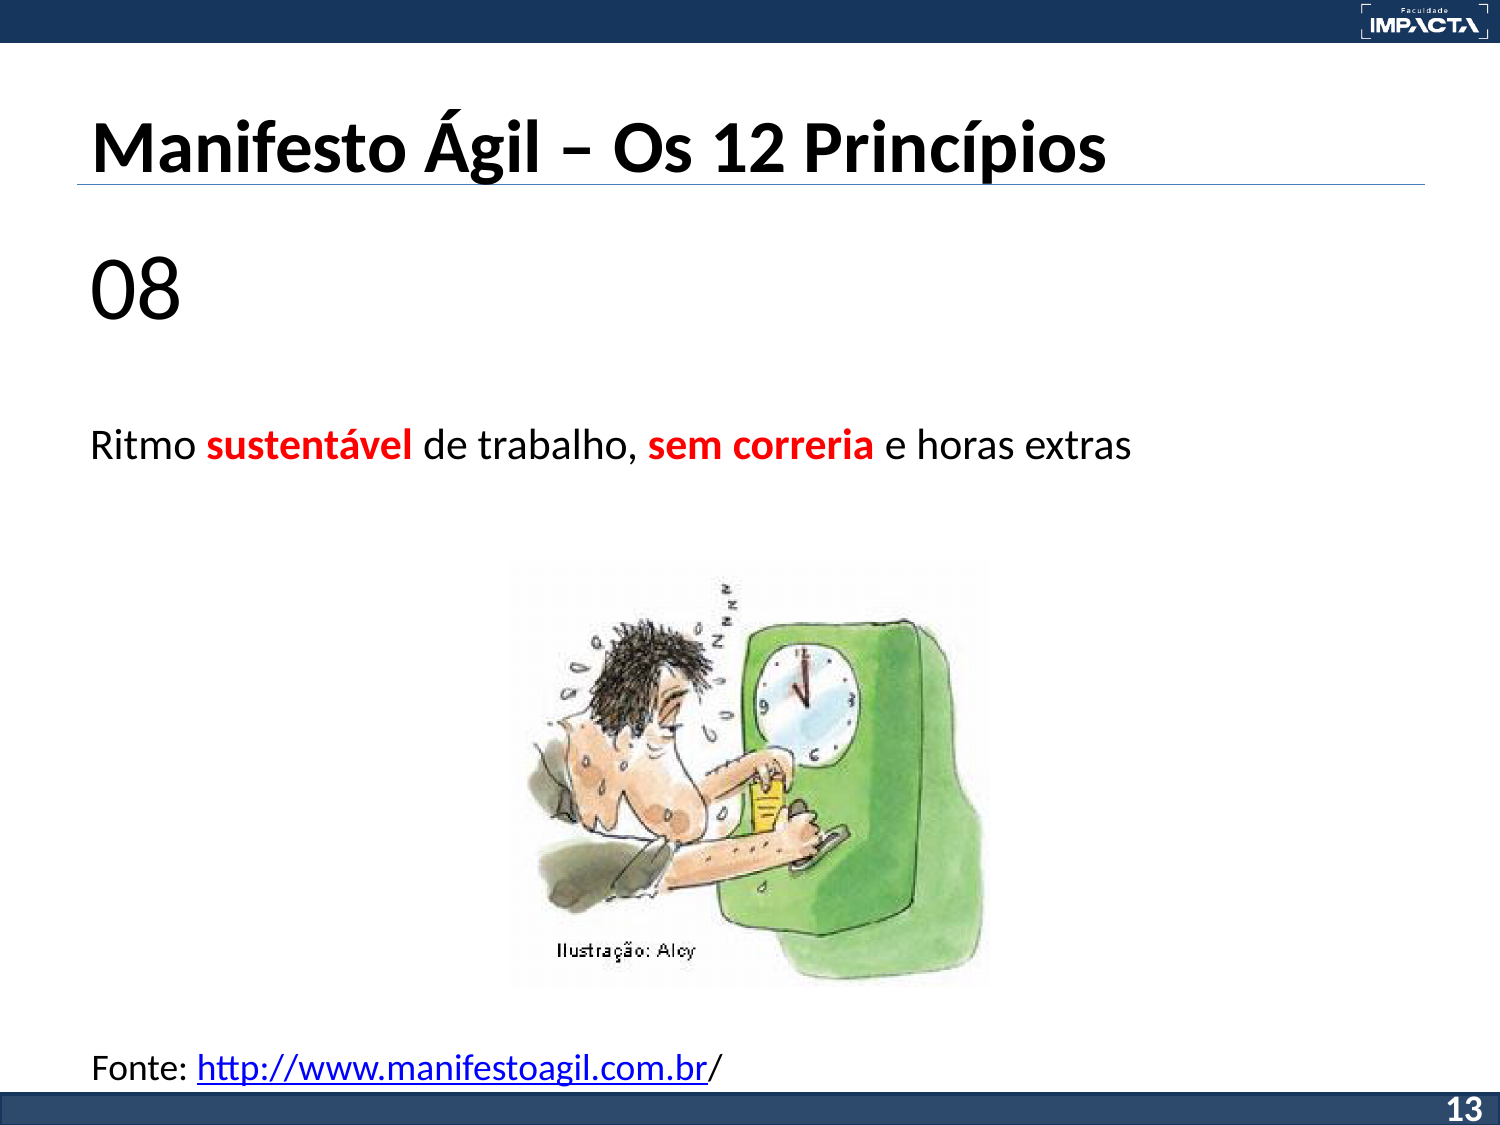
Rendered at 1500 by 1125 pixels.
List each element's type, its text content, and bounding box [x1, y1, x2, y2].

picture [510, 561, 990, 988]
picture [1354, 0, 1495, 43]
text_box Fonte: http://www.manifestoagil.com.br/ [76, 1034, 809, 1096]
list 08 Ritmo sustentável de trabalho, sem correria e horas extras [75, 219, 1425, 1022]
slide_number 13 [1147, 1076, 1498, 1125]
title Manifesto Ágil – Os 12 Princípios [76, 89, 1425, 197]
